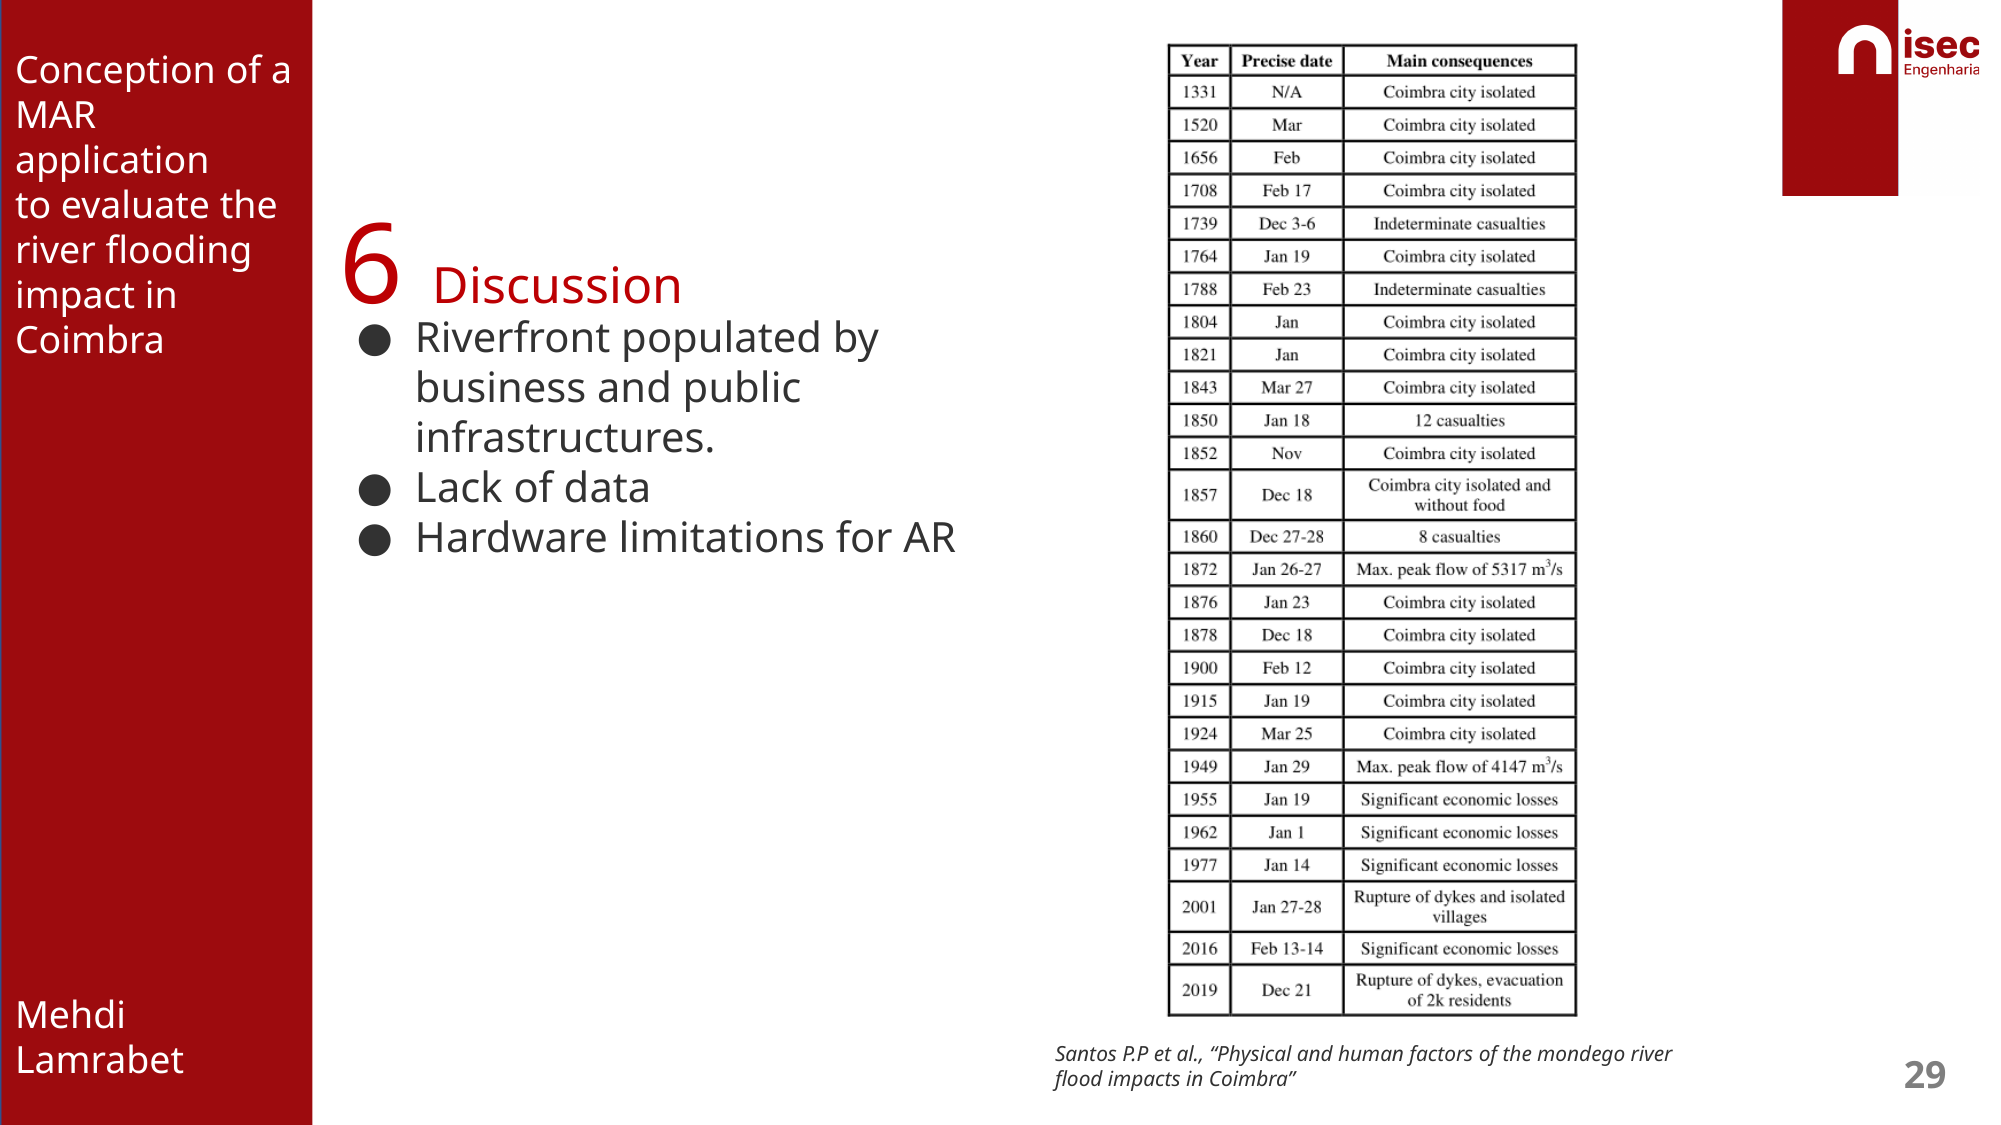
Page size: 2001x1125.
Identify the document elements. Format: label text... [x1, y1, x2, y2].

picture [0, 0, 313, 1125]
slide_number ‹#› [1879, 1046, 1962, 1107]
text_box Santos P.P et al., “Physical and human factors of the mondego river flood impacts in Coimbra” [1039, 1025, 1707, 1112]
title 6 Discussion [324, 182, 1155, 393]
picture [1782, 0, 1980, 196]
picture [1160, 38, 1586, 1026]
text_box [313, 0, 2000, 1125]
text_box Riverfront populated by business and public infrastructures. Lack of data Hardware limitations for AR [324, 295, 1009, 958]
